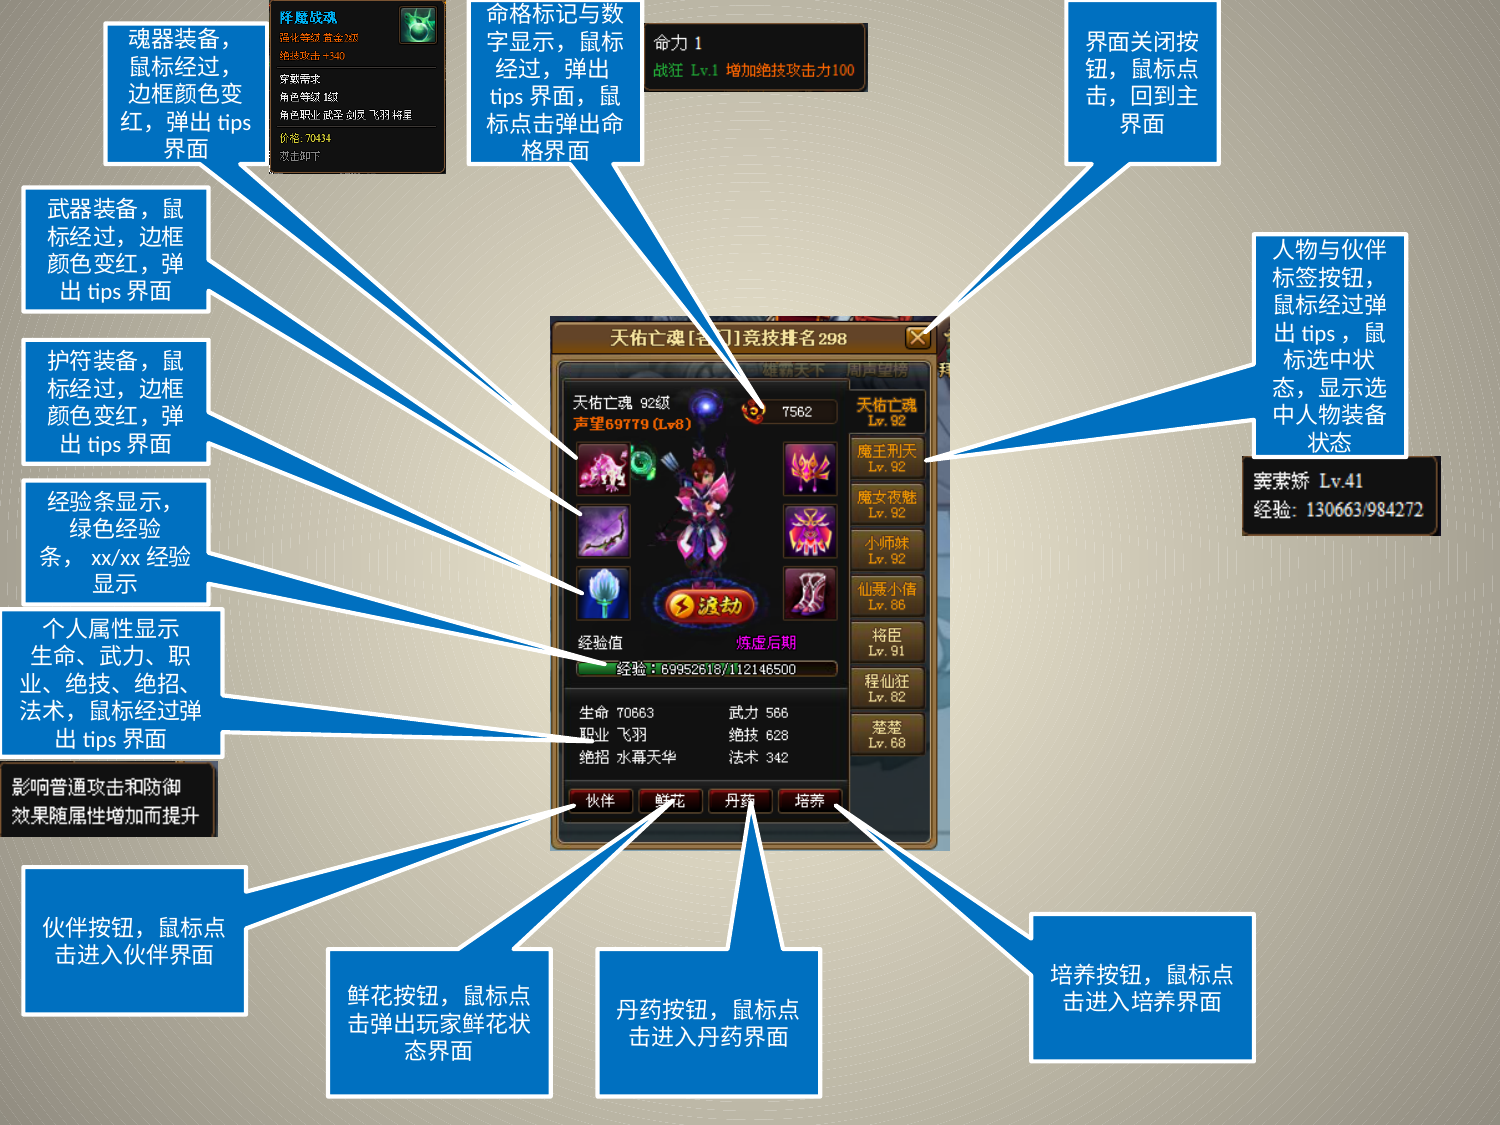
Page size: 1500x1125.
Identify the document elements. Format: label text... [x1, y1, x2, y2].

text_box 护符装备，鼠标经过，边框颜色变红，弹出tips界面 [21, 337, 545, 581]
text_box 魂器装备，鼠标经过，边框颜色变红，弹出tips界面 [103, 21, 545, 437]
text_box 鲜花按钮，鼠标点击弹出玩家鲜花状态界面 [325, 859, 614, 1099]
picture [0, 761, 218, 837]
text_box 个人属性显示 生命、武力、职业、绝技、绝招、法术，鼠标经过弹出tips界面 [0, 607, 545, 759]
text_box 命格标记与数字显示，鼠标经过，弹出tips界面，鼠标点击弹出命格界面 [466, 0, 708, 314]
text_box 丹药按钮，鼠标点击进入丹药界面 [595, 859, 823, 1099]
picture [644, 23, 868, 93]
text_box 人物与伙伴标签按钮，鼠标经过弹出tips，鼠标选中状态，显示选中人物装备状态 [955, 232, 1409, 460]
picture [550, 316, 950, 851]
text_box 伙伴按钮，鼠标点击进入伙伴界面 [21, 811, 545, 1017]
text_box 经验条显示，绿色经验条，xx/xx经验显示 [21, 478, 545, 655]
text_box 培养按钮，鼠标点击进入培养界面 [894, 859, 1256, 1064]
text_box 武器装备，鼠标经过，边框颜色变红，弹出tips界面 [21, 185, 545, 496]
picture [269, 0, 446, 174]
text_box 界面关闭按钮，鼠标点击，回到主界面 [940, 0, 1221, 315]
picture [1241, 456, 1441, 536]
